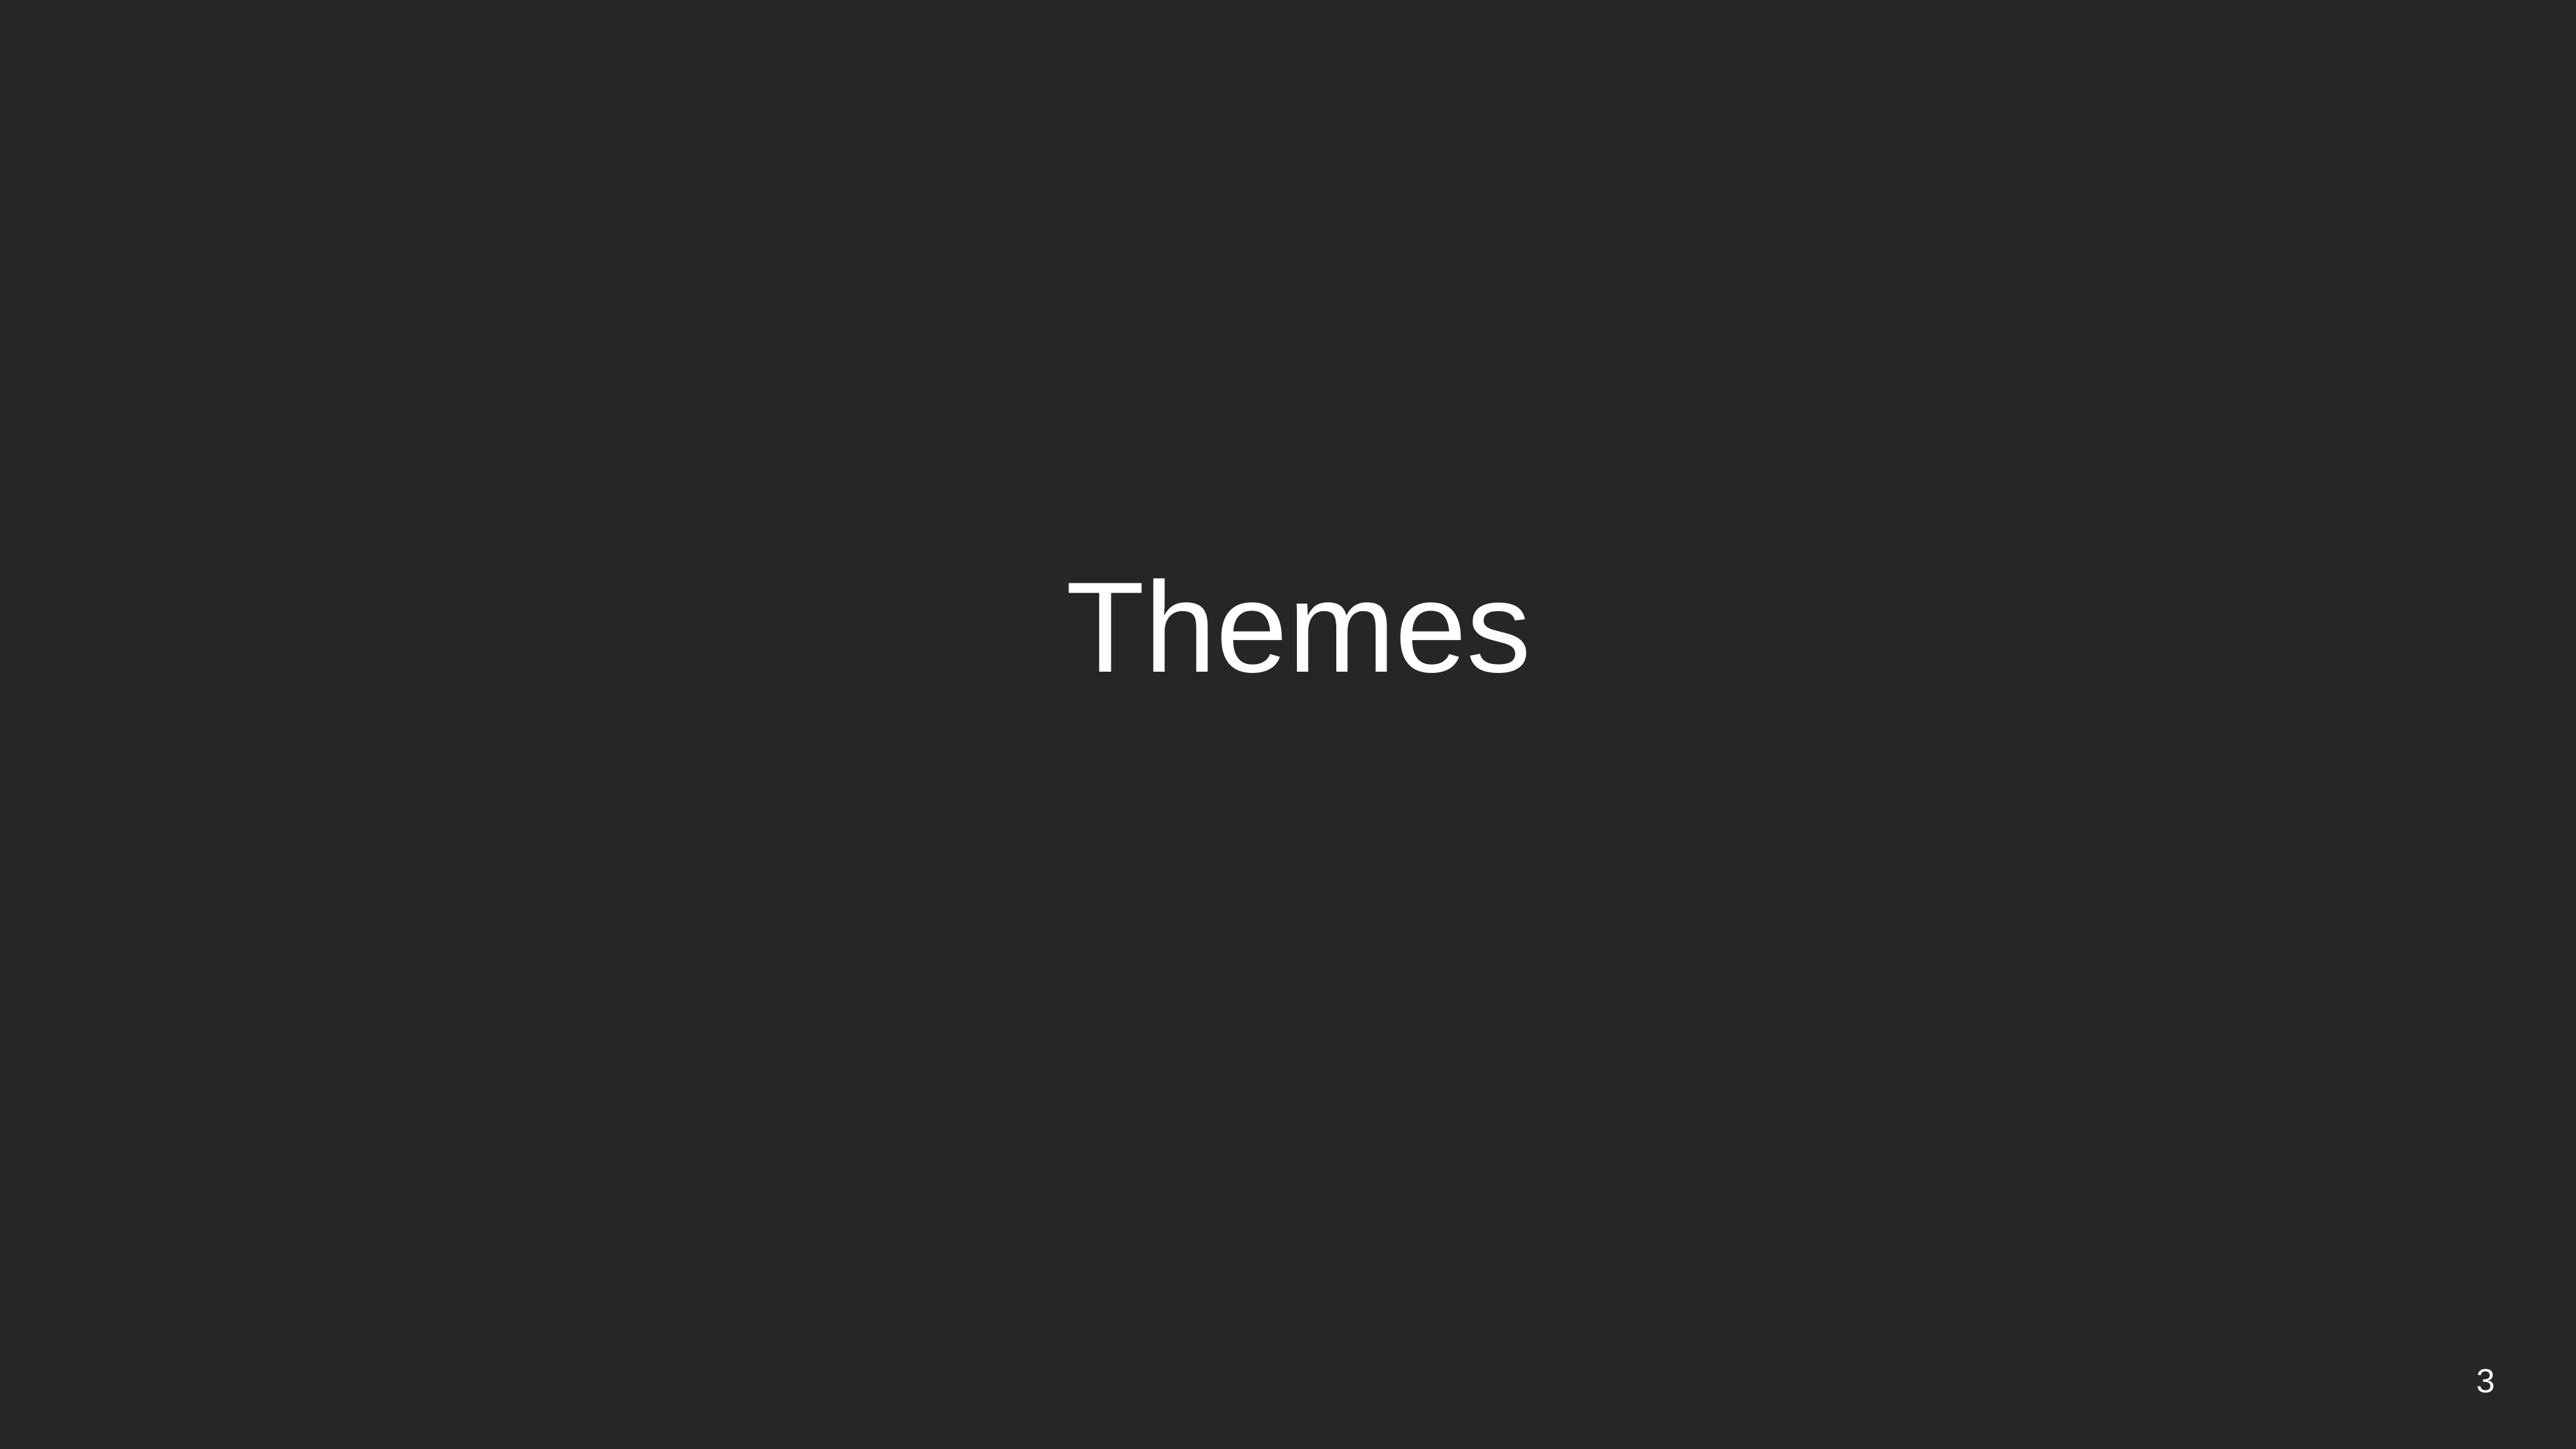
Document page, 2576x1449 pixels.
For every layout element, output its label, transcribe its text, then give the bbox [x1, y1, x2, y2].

text_box Themes [875, 556, 1722, 682]
slide_number ‹#› [2476, 958, 2532, 1449]
